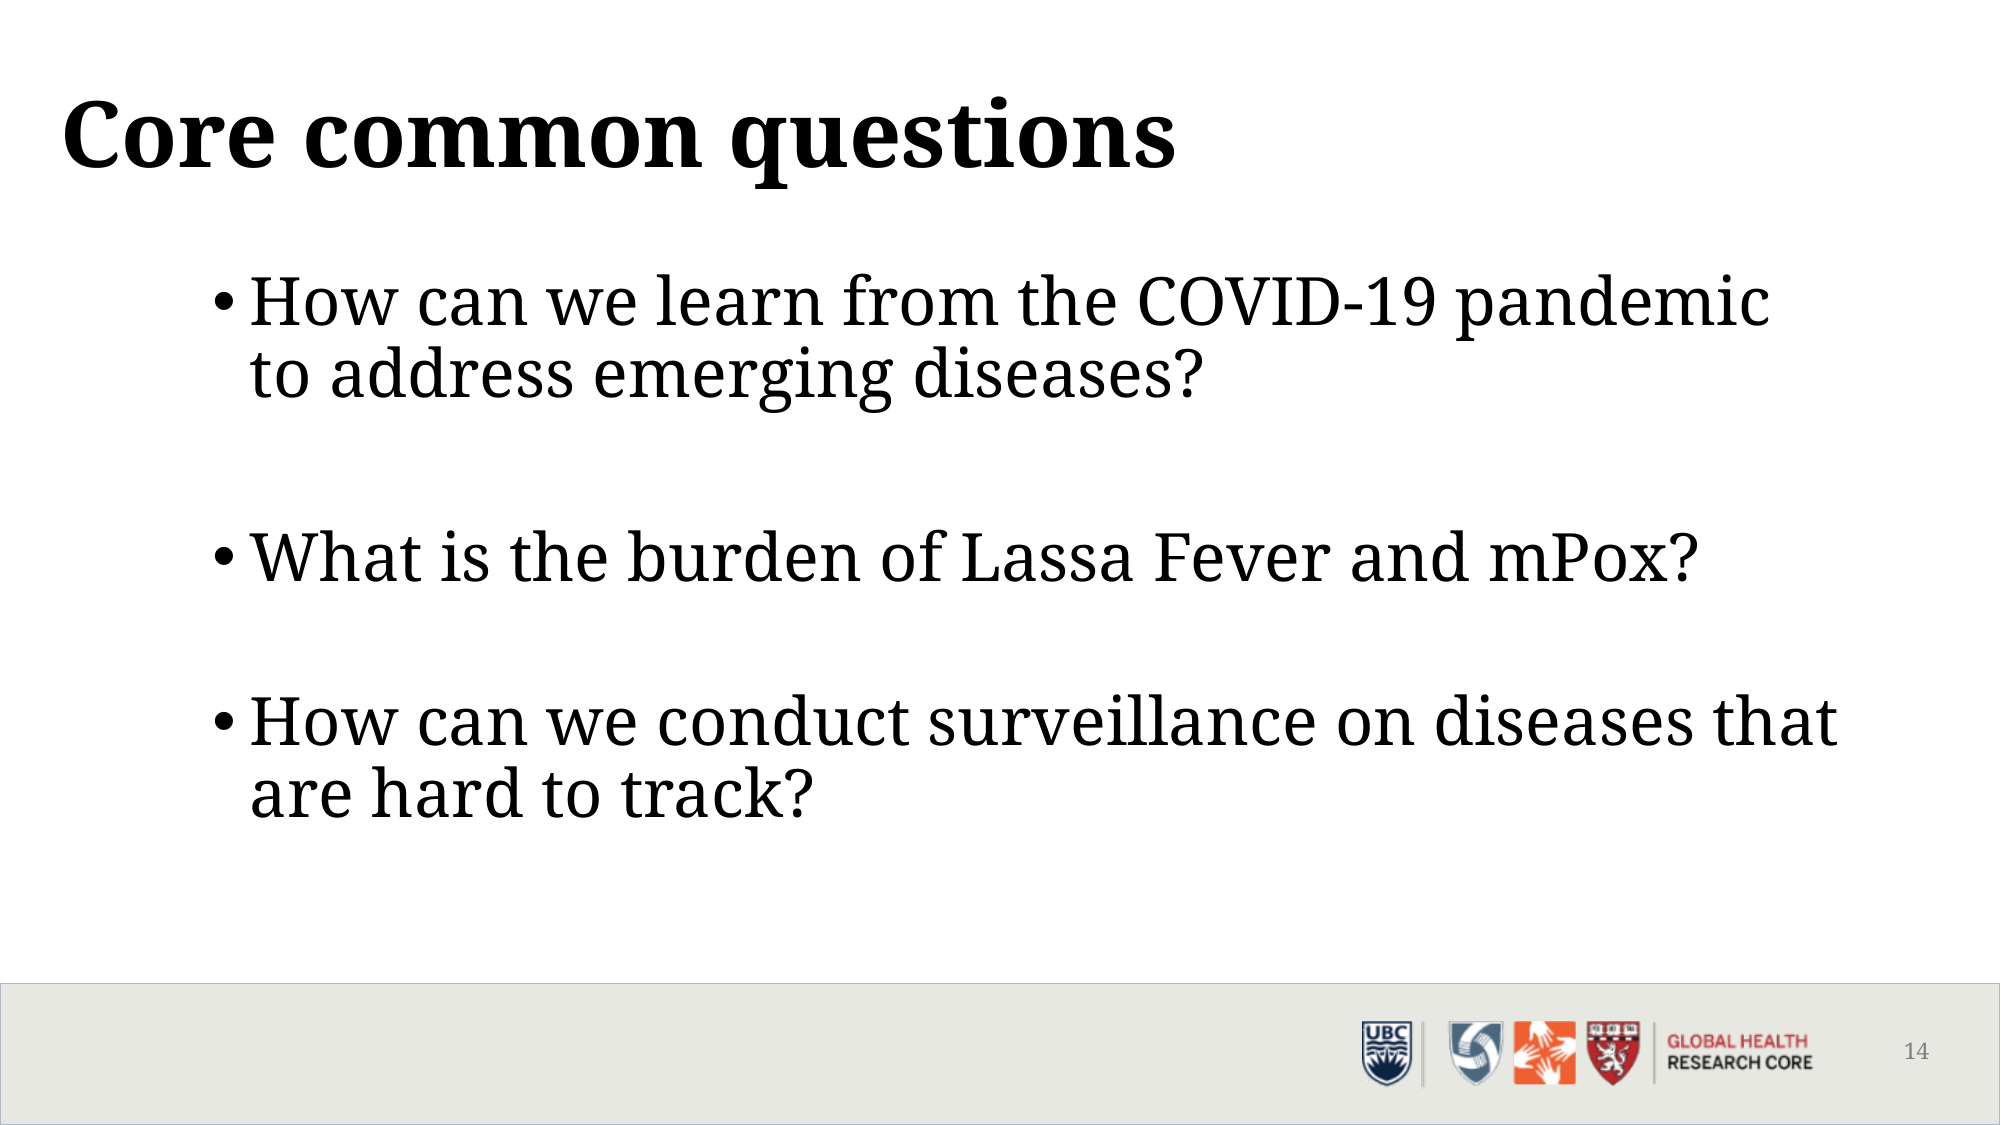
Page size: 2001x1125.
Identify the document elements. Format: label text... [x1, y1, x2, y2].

list How can we learn from the COVID-19 pandemic to address emerging diseases? What is the burden of Lassa Fever and mPox? How can we conduct surveillance on diseases that are hard to track? [137, 260, 1863, 986]
title Core common questions [60, 36, 1786, 195]
picture [1362, 1021, 1859, 1114]
